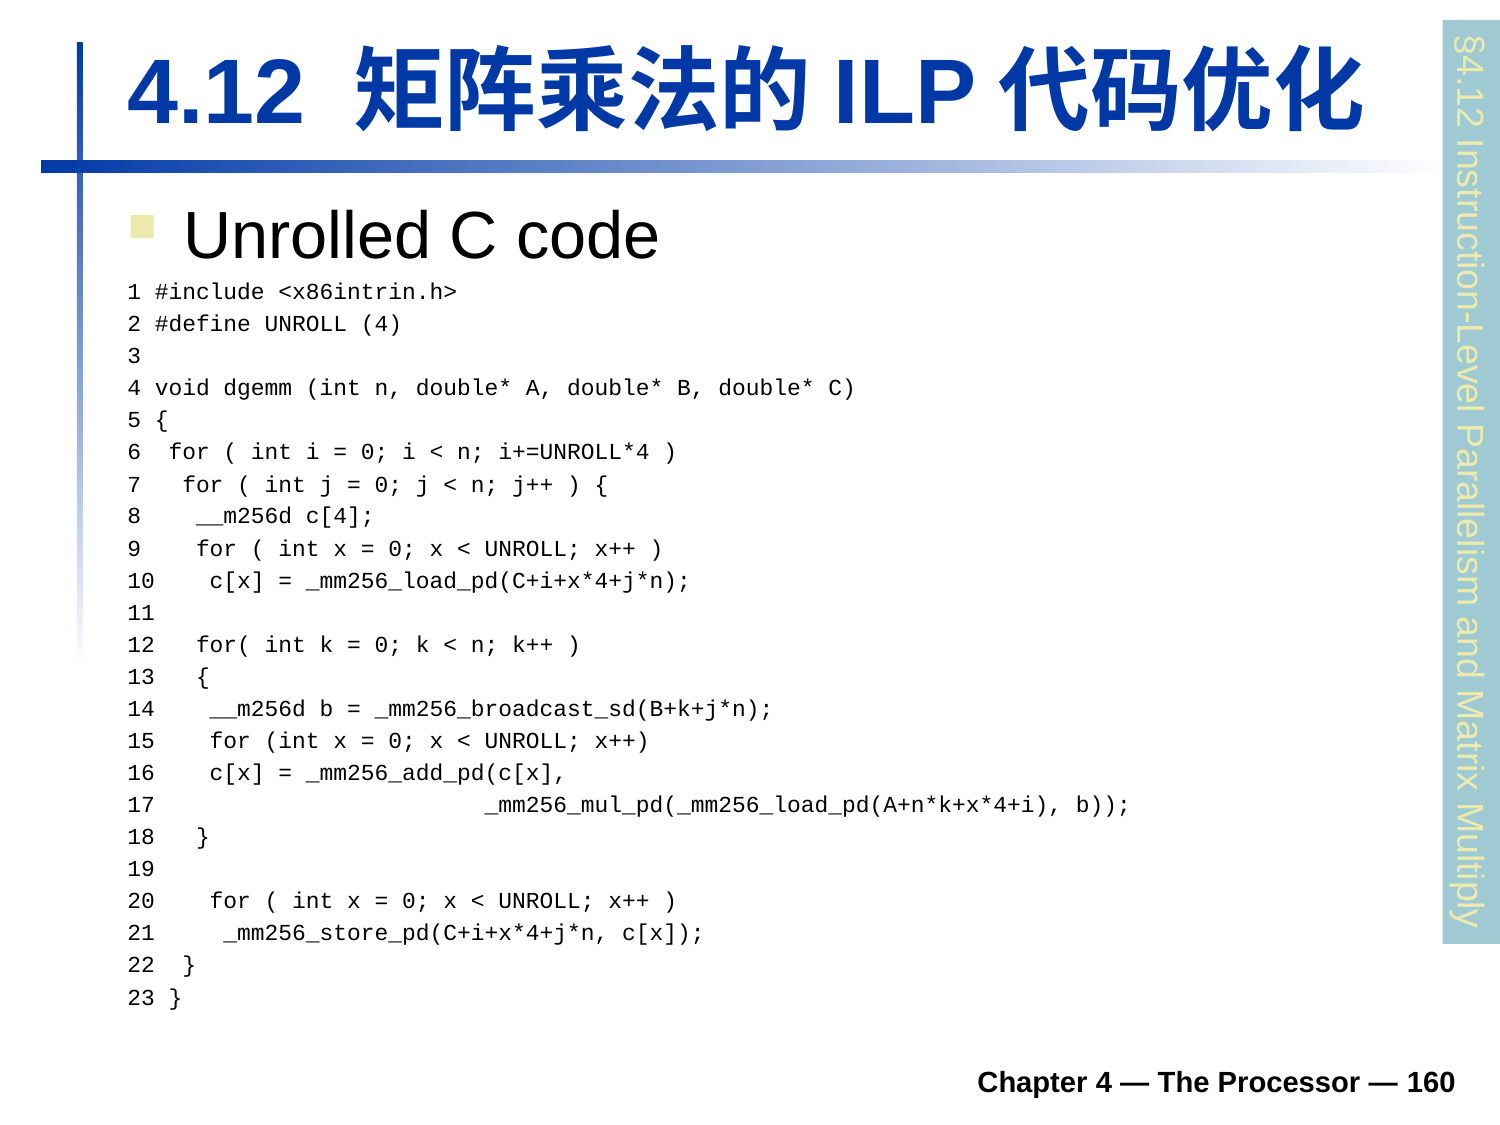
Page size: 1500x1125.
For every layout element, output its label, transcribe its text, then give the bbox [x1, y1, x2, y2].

title 4.12 矩阵乘法的ILP代码优化 [112, 23, 1442, 149]
list Unrolled C code 1 #include <x86intrin.h> 2 #define UNROLL (4) 3 4 void dgemm (int n, double* A, double* B, double* C) 5 { 6 for ( int i = 0; i < n; i+=UNROLL*4 ) 7 for ( int j = 0; j < n; j++ ) { 8 __m256d c[4]; 9 for ( int x = 0; x < UNROLL; x++ ) 10 c[x] = _mm256_load_pd(C+i+x*4+j*n); 11 12 for( int k = 0; k < n; k++ ) 13 { 14 __m256d b = _mm256_broadcast_sd(B+k+j*n); 15 for (int x = 0; x < UNROLL; x++) 16 c[x] = _mm256_add_pd(c[x], 17 _mm256_mul_pd(_mm256_load_pd(A+n*k+x*4+i), b)); 18 } 19 20 for ( int x = 0; x < UNROLL; x++ ) 21 _mm256_store_pd(C+i+x*4+j*n, c[x]); 22 } 23 } [112, 184, 1469, 1024]
text_box §4.12 Instruction-Level Parallelism and Matrix Multiply [1442, 19, 1500, 944]
footer Chapter 4 — The Processor — 160 [277, 1046, 1471, 1106]
